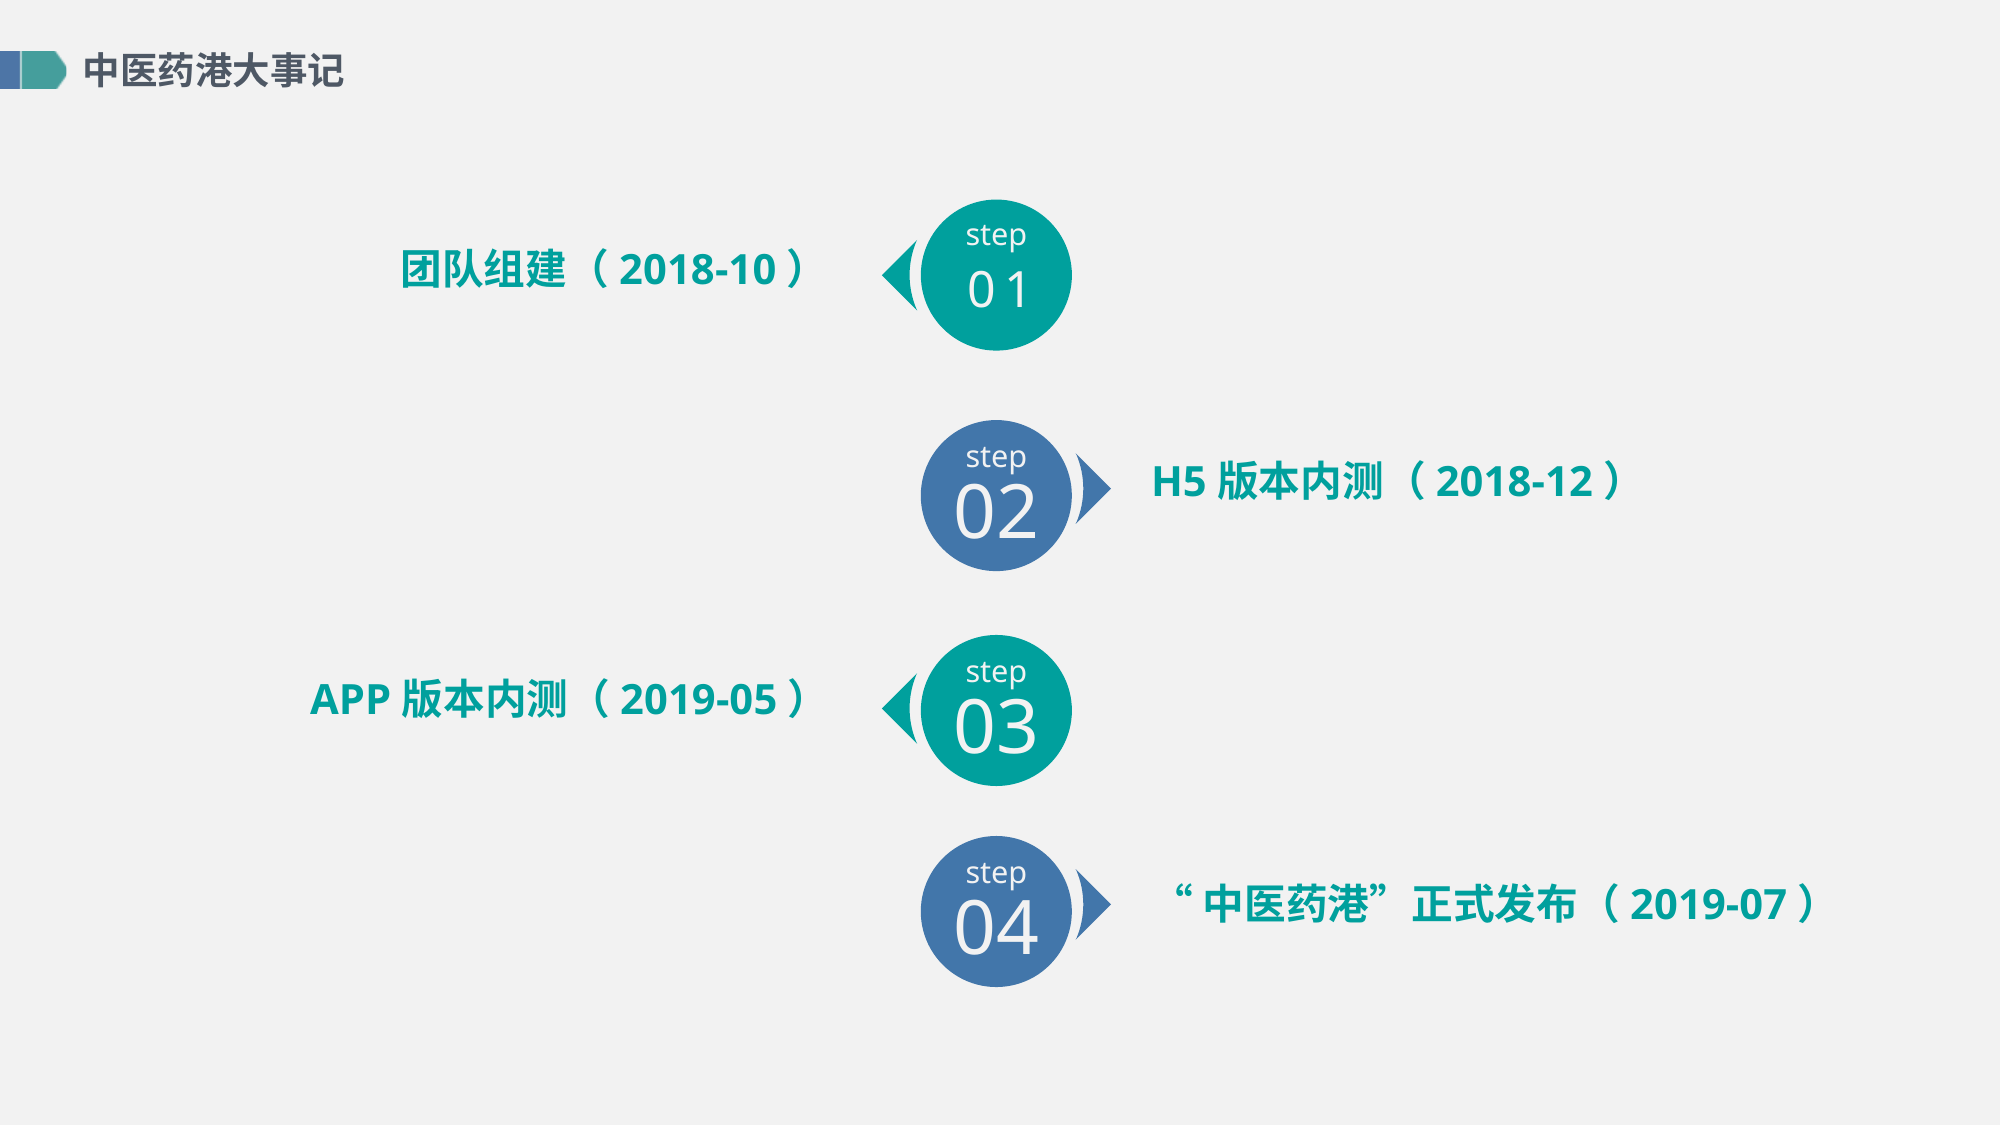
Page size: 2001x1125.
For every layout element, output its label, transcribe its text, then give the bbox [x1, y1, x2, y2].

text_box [920, 835, 1072, 988]
text_box 团队组建（2018-10） [355, 243, 829, 294]
text_box “中医药港”正式发布（2019-07） [1151, 877, 1936, 928]
text_box [1074, 452, 1113, 525]
text_box [880, 672, 919, 745]
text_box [920, 634, 1072, 786]
text_box 中医药港大事记 [68, 39, 361, 100]
text_box H5版本内测（2018-12） [1151, 455, 1707, 506]
text_box APP版本内测（2019-05） [256, 673, 830, 724]
text_box [1074, 868, 1113, 941]
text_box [920, 420, 1072, 572]
text_box [880, 239, 919, 312]
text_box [920, 199, 1072, 351]
